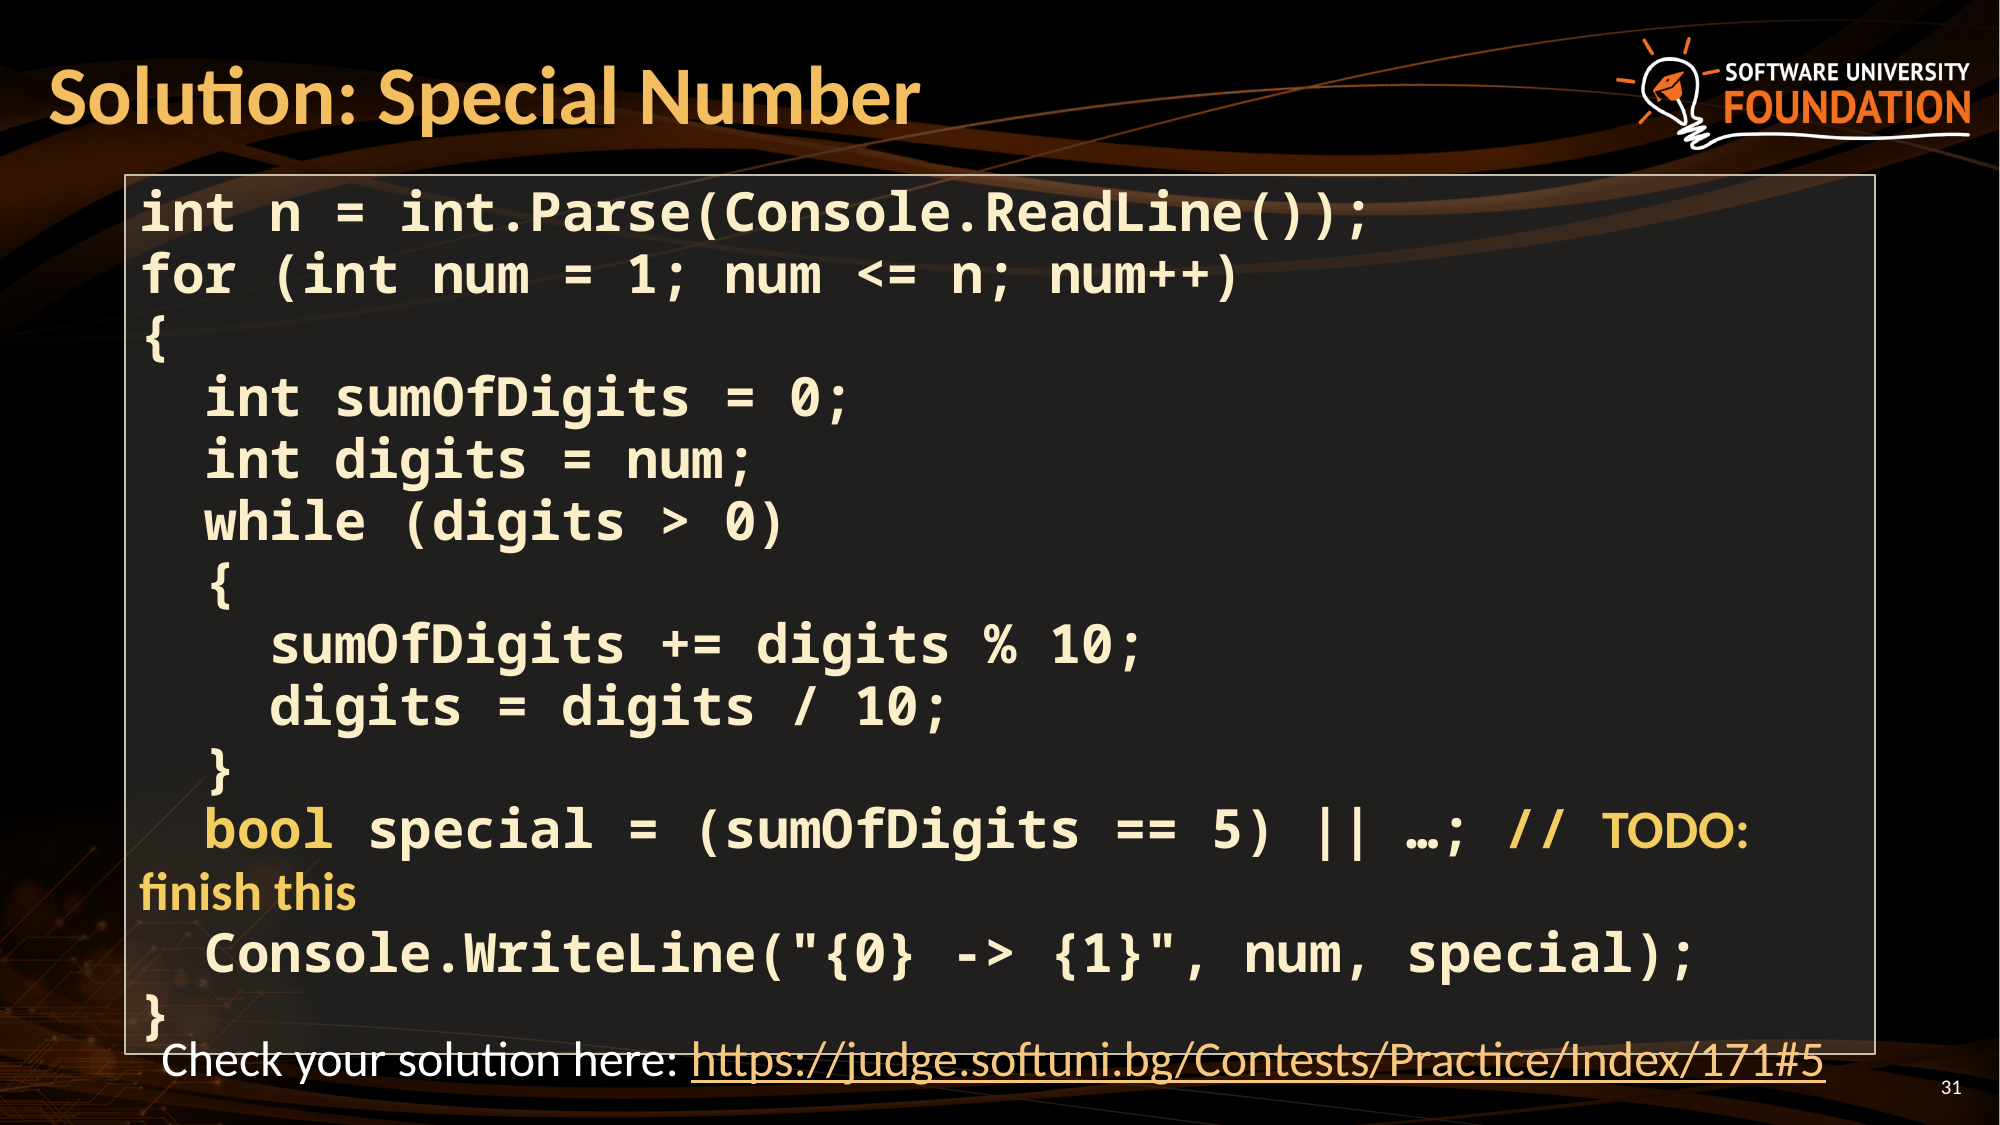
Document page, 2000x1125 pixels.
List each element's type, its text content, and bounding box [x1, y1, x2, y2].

text_box Check your solution here: https://judge.softuni.bg/Contests/Practice/Index/171#5 [124, 1019, 1863, 1095]
text_box int n = int.Parse(Console.ReadLine()); for (int num = 1; num <= n; num++) { int sumOfDigits = 0; int digits = num; while (digits > 0) { sumOfDigits += digits % 10; digits = digits / 10; } bool special = (sumOfDigits == 5) || …; // TODO: finish this Console.WriteLine("{0} -> {1}", num, special); } [124, 174, 1875, 1054]
title Solution: Special Number [30, 6, 1602, 189]
slide_number 31 [1897, 1070, 1968, 1103]
picture [0, 0, 2000, 1125]
